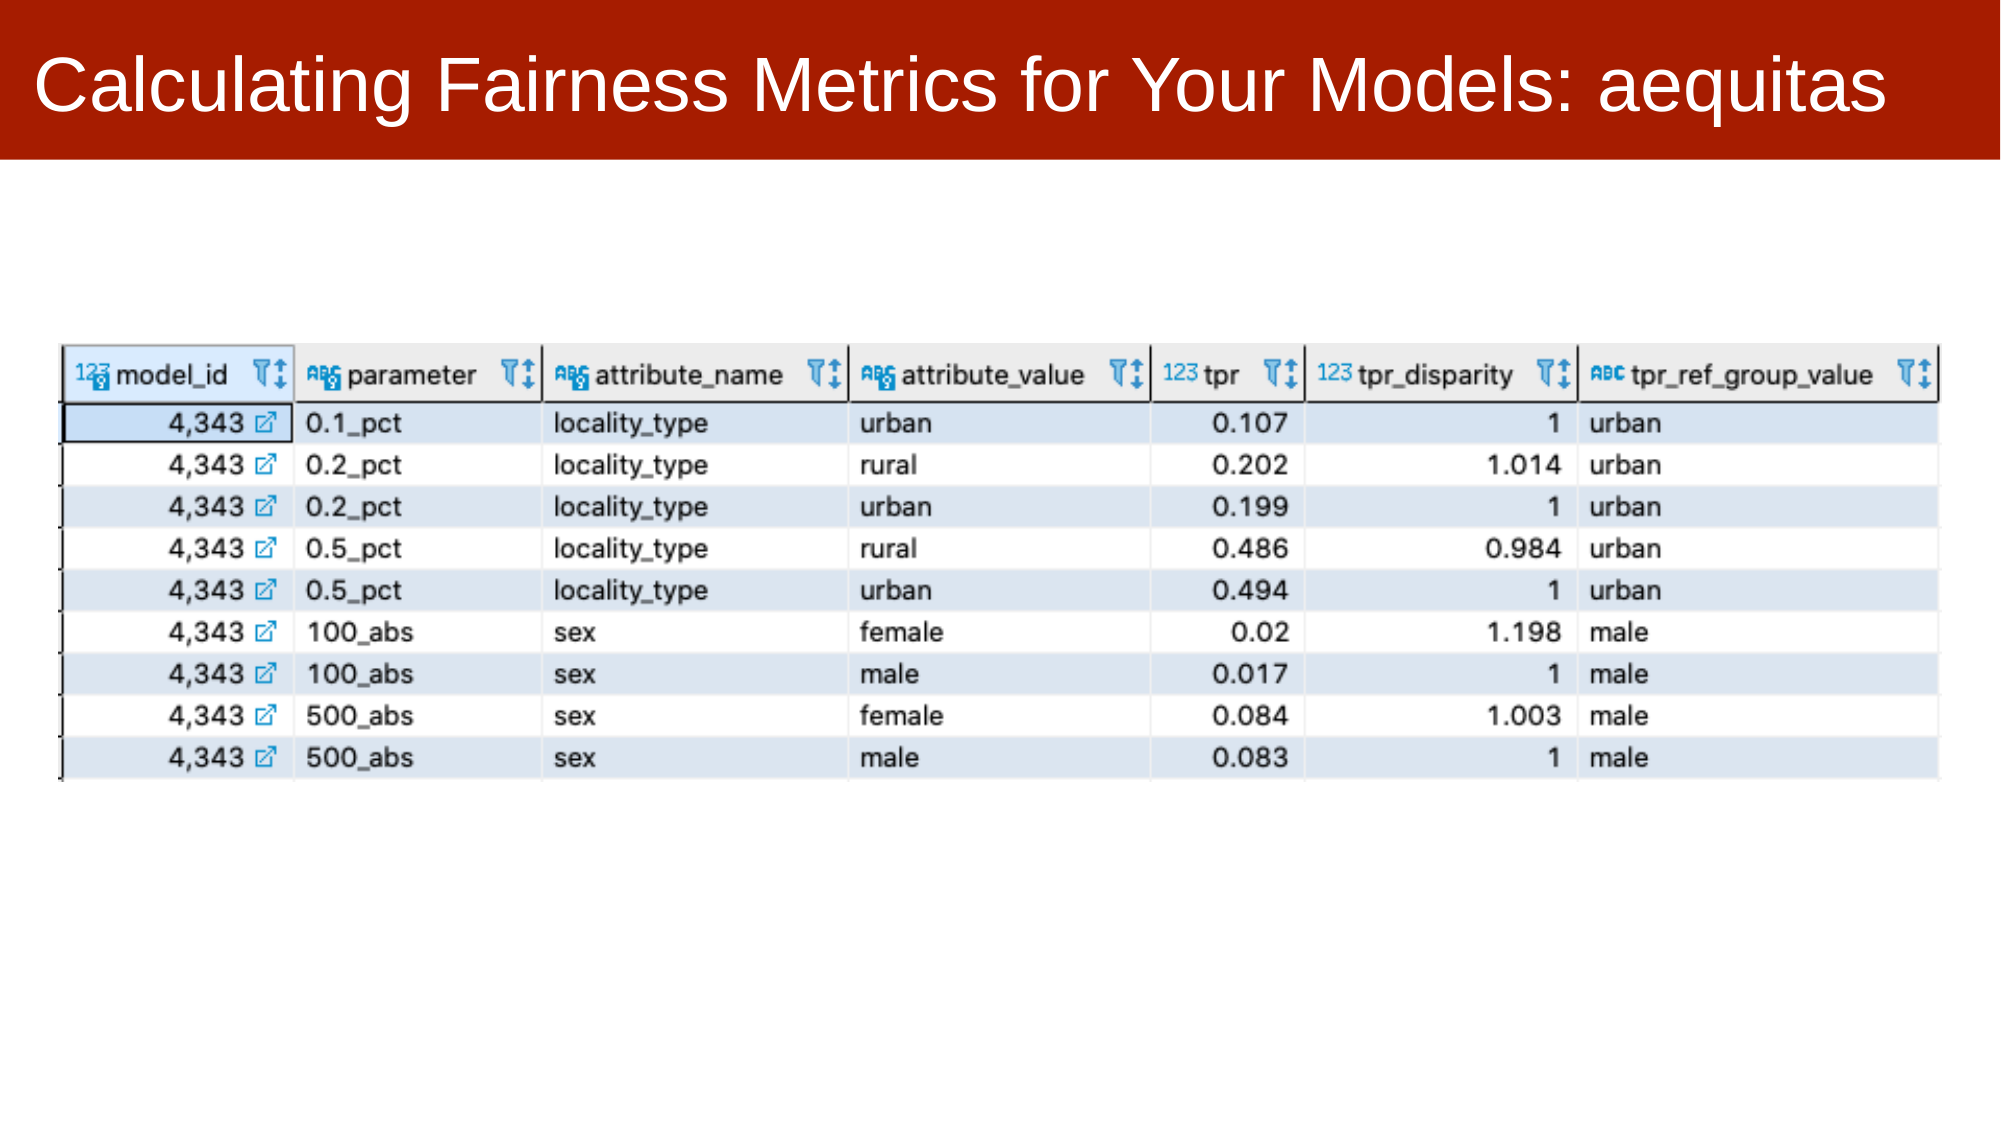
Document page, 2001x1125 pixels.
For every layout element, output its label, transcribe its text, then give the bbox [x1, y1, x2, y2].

title Calculating Fairness Metrics for Your Models: aequitas [13, 14, 1984, 140]
picture [58, 343, 1942, 782]
